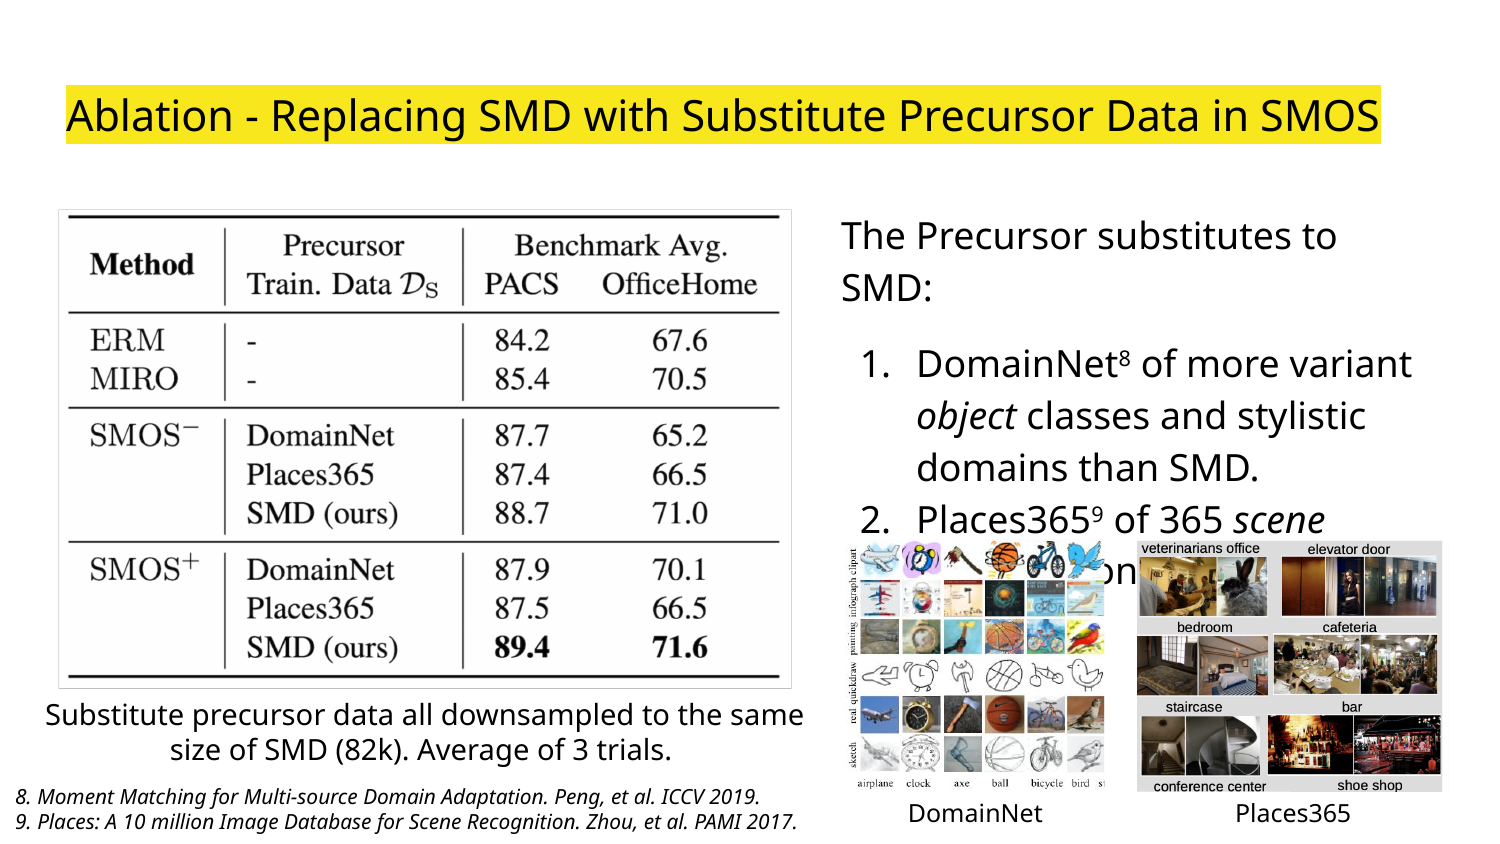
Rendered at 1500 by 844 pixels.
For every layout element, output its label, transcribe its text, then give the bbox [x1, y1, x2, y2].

text_box Places365 [1150, 800, 1436, 843]
picture [844, 539, 1105, 793]
list The Precursor substitutes to SMD: DomainNet8 of more variant object classes and stylistic domains than SMD. Places3659 of 365 scene classes in one photo-realistic style. [826, 190, 1449, 750]
text_box 8. Moment Matching for Multi-source Domain Adaptation. Peng, et al. ICCV 2019. 9. Places: A 10 million Image Database for Scene Recognition. Zhou, et al. PAMI 2017. [0, 768, 846, 844]
title Ablation - Replacing SMD with Substitute Precursor Data in SMOS [51, 72, 1449, 167]
text_box DomainNet [846, 782, 1118, 843]
picture [50, 202, 800, 697]
picture [1137, 539, 1450, 793]
text_box Substitute precursor data all downsampled to the same size of SMD (82k). Average of 3 trials. [18, 681, 832, 768]
